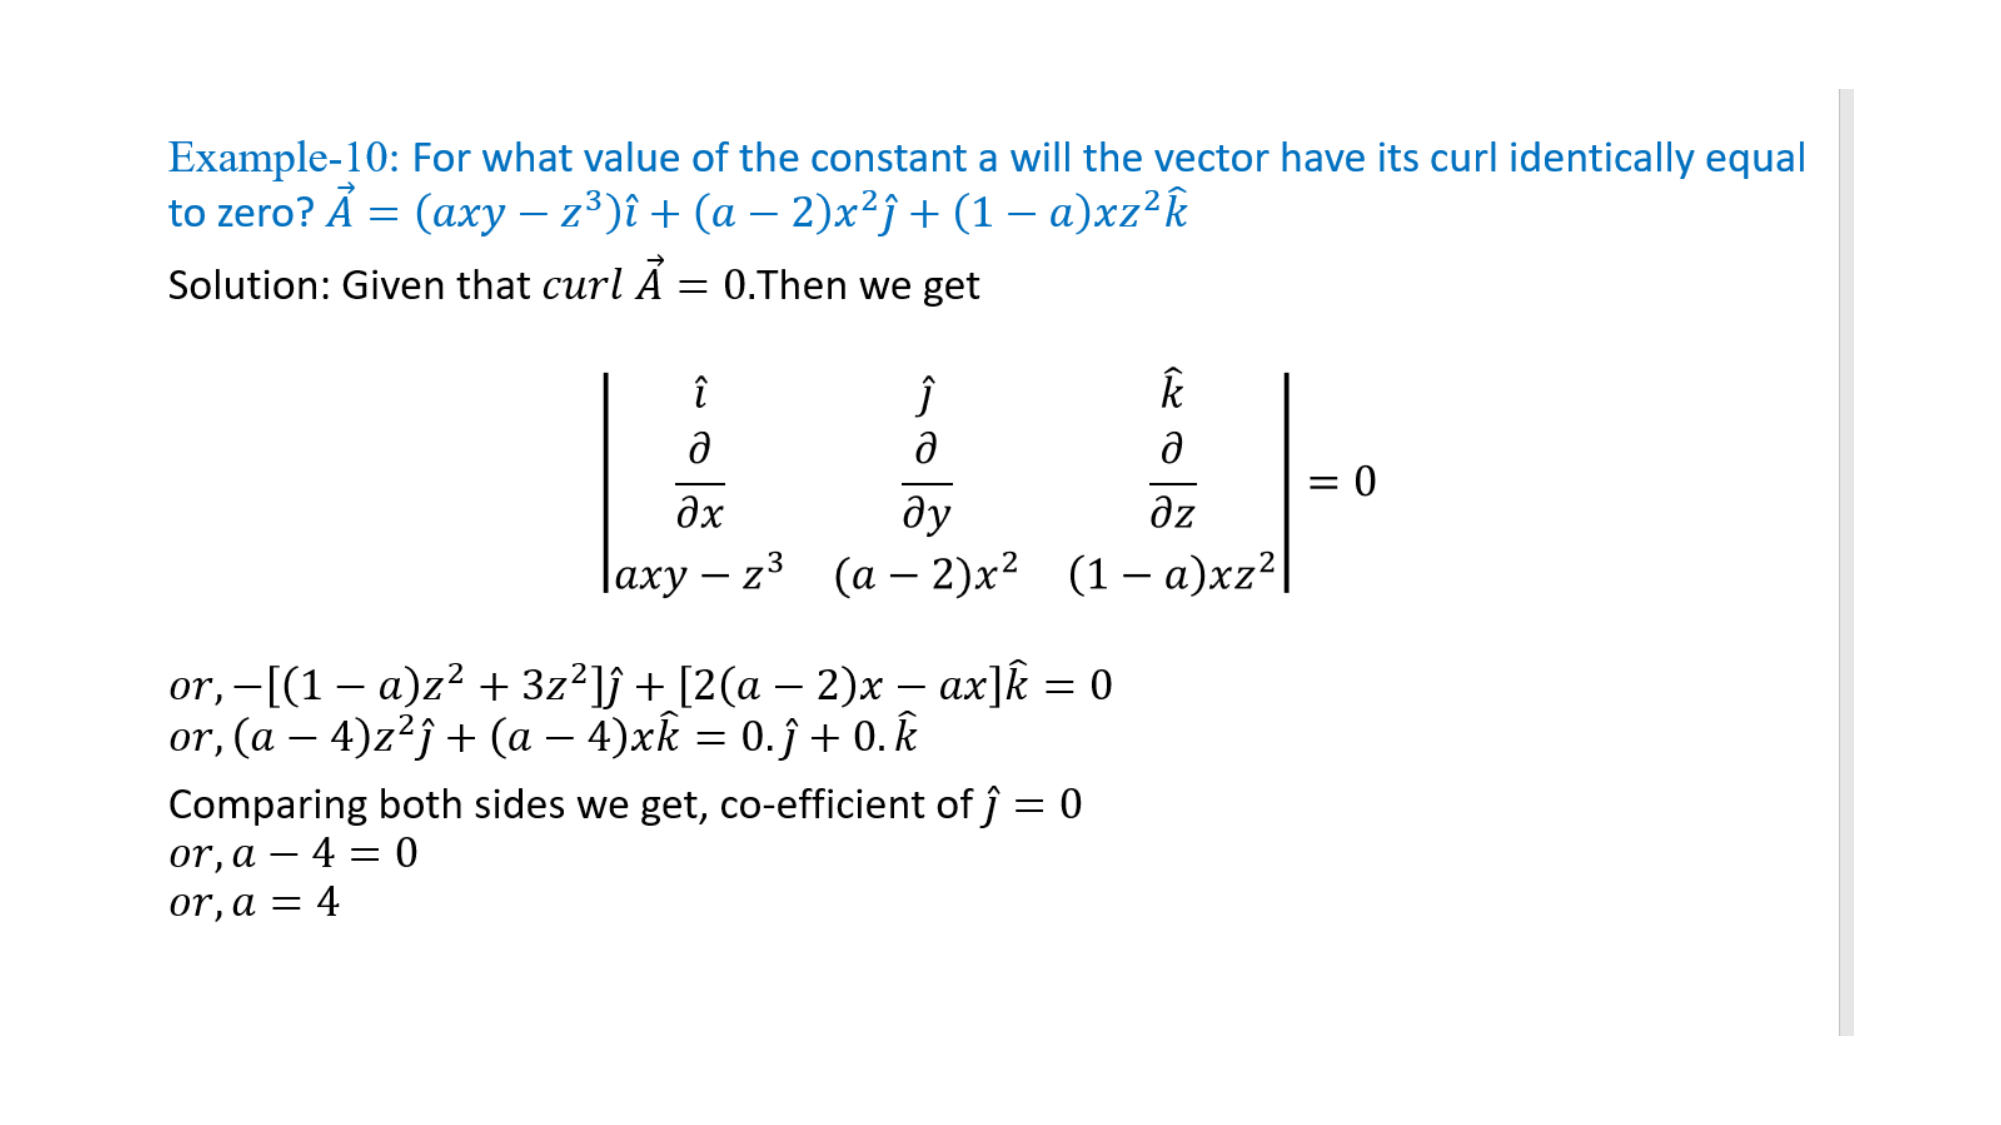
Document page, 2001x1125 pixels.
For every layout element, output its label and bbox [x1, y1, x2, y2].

picture [146, 89, 1854, 1036]
